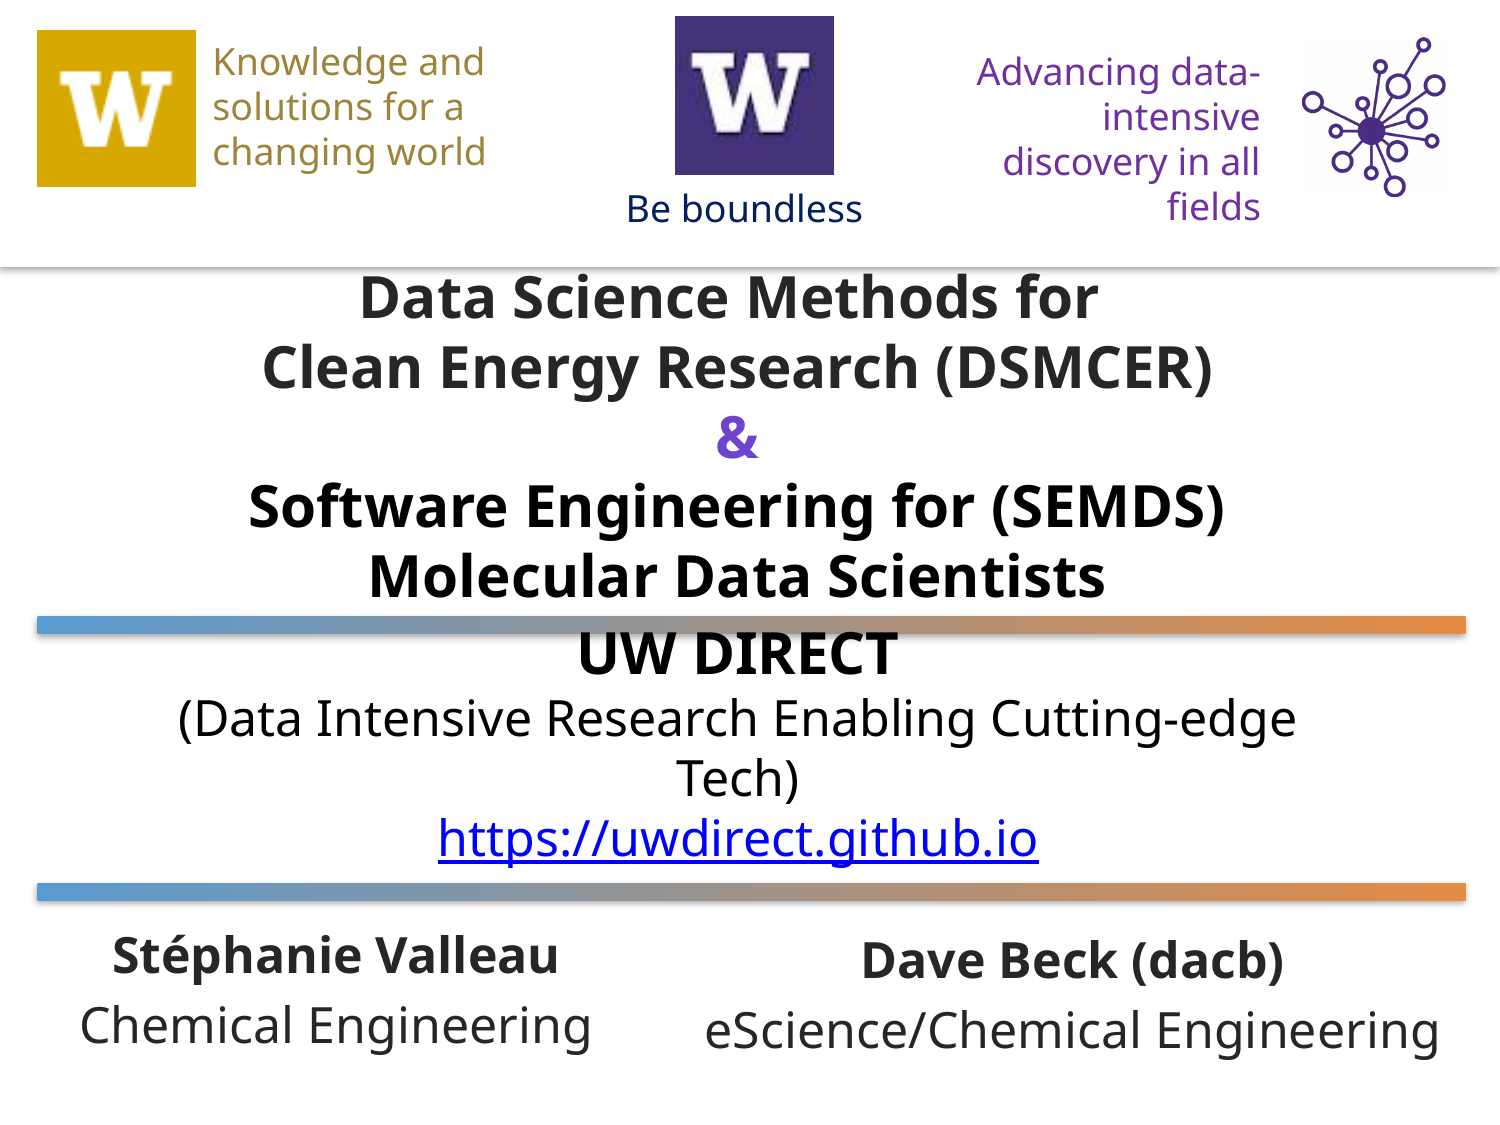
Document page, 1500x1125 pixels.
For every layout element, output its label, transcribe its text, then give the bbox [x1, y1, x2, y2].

text_box Knowledge and solutions for a changing world [197, 30, 544, 181]
text_box [0, 0, 1500, 267]
picture [1301, 37, 1447, 197]
text_box UW DIRECT (Data Intensive Research Enabling Cutting-edge Tech) https://uwdirect.github.io [100, 567, 1376, 924]
text_box Advancing data-intensive discovery in all fields [921, 40, 1276, 235]
text_box Be boundless [562, 177, 927, 237]
picture [674, 15, 834, 175]
text_box [1376, 615, 1466, 635]
title Data Science Methods for Clean Energy Research (DSMCER) & Software Engineering for (SEMDS) Molecular Data Scientists [0, 346, 1488, 524]
picture [37, 30, 197, 188]
text_box [37, 615, 100, 635]
text_box Dave Beck (dacb) eScience/Chemical Engineering [651, 921, 1495, 1110]
subtitle Stéphanie Valleau Chemical Engineering [21, 916, 652, 1125]
text_box [1376, 882, 1466, 901]
text_box [37, 882, 100, 901]
